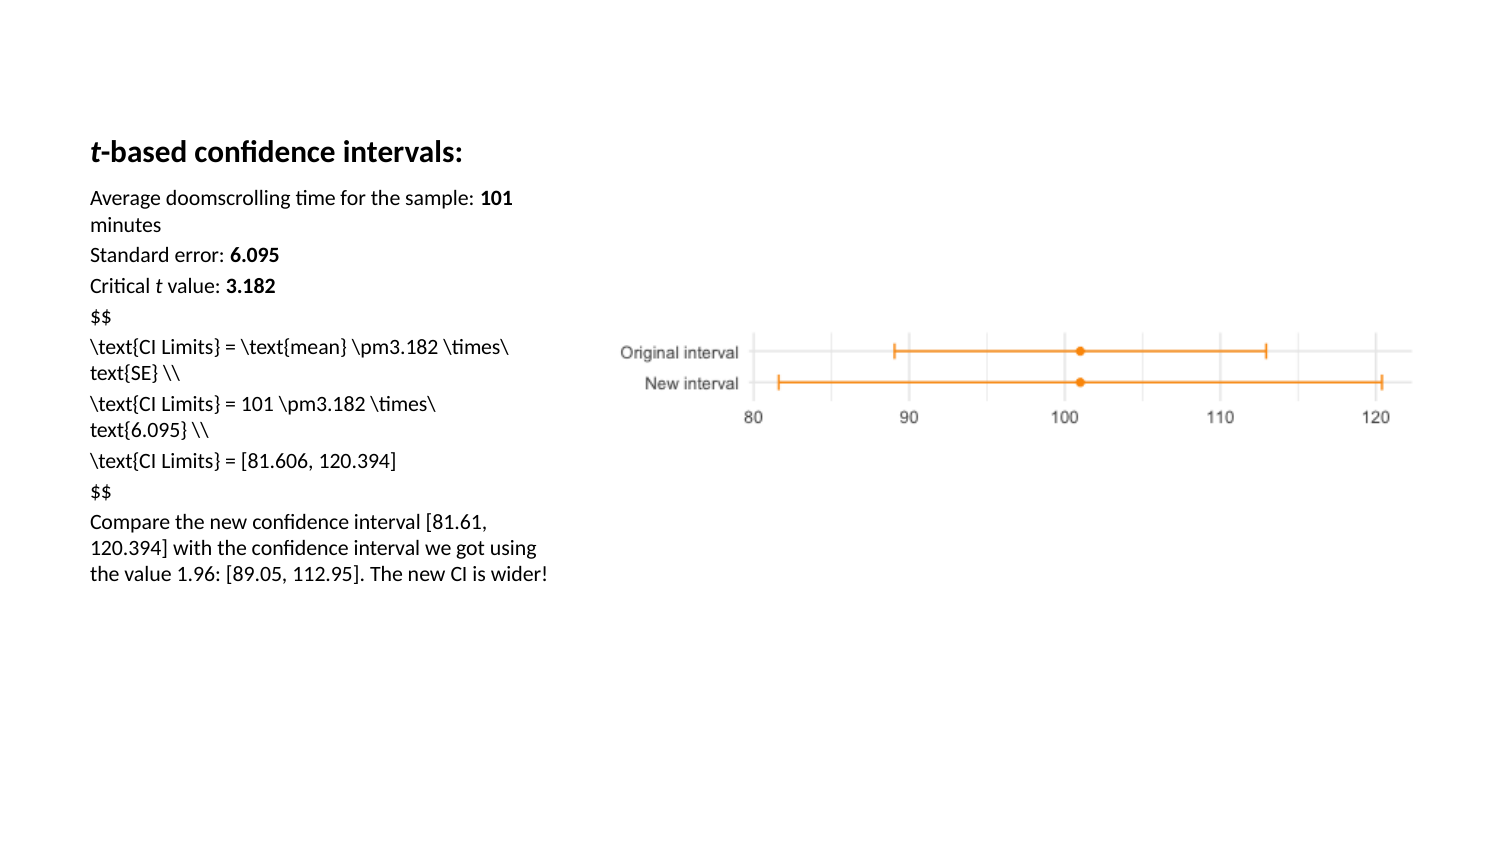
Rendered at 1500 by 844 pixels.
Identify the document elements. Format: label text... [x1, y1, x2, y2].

picture [585, 322, 1424, 463]
title t-based confidence intervals: [75, 33, 569, 176]
list Average doomscrolling time for the sample: 101 minutes Standard error: 6.095 Critical t value: 3.182 $$ \text{CI Limits} = \text{mean} \pm3.182 \times\text{SE} \\ \text{CI Limits} = 101 \pm3.182 \times\text{6.095} \\ \text{CI Limits} = [81.606, 120.394] $$ Compare the new confidence interval [81.61, 120.394] with the confidence interval we got using the value 1.96: [89.05, 112.95]. The new CI is wider! [75, 176, 569, 754]
